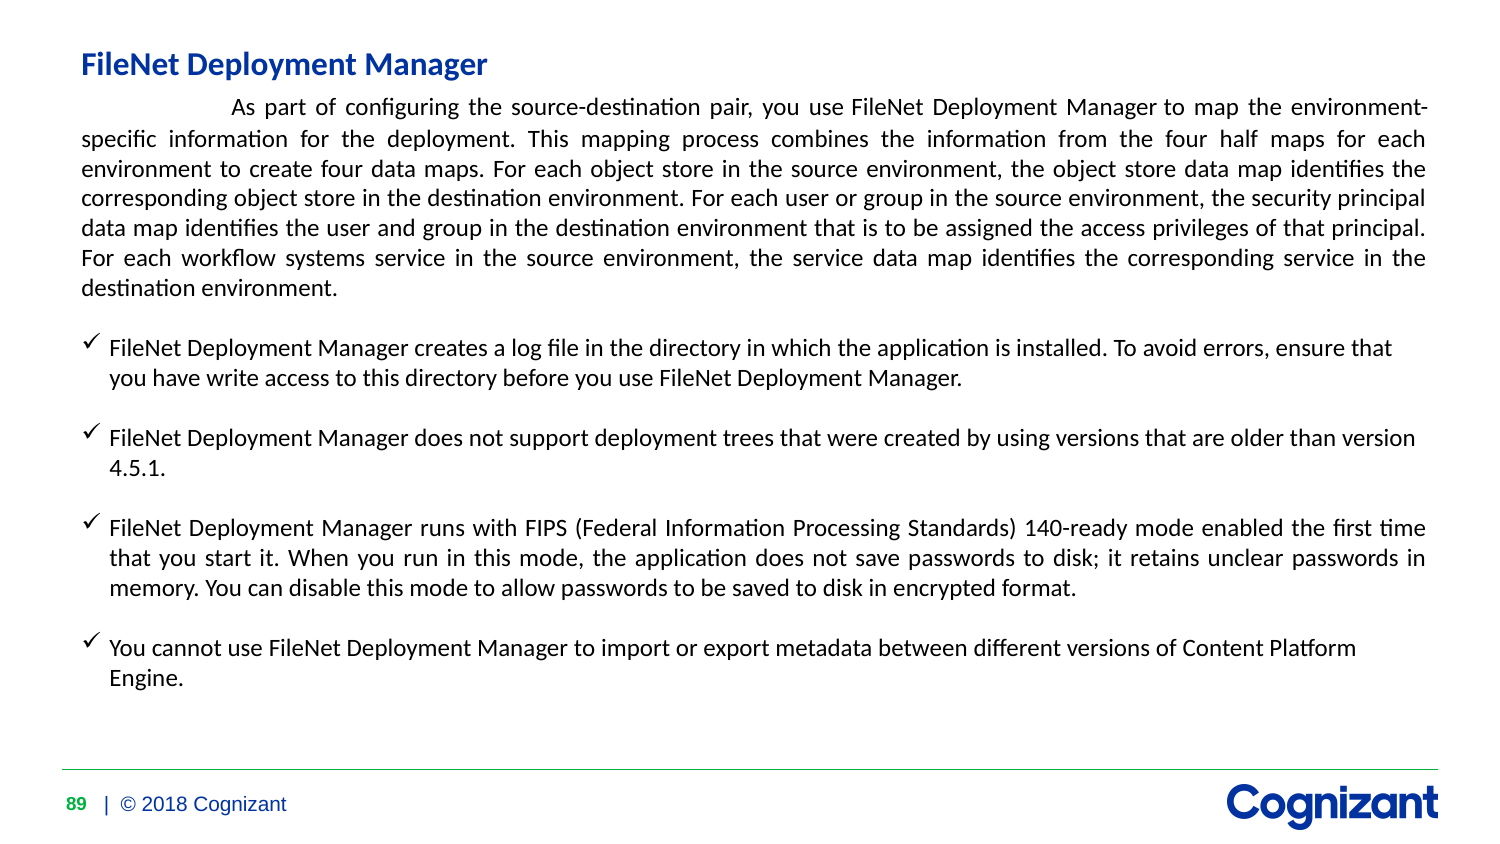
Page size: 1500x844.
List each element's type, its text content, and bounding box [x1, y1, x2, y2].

picture [1227, 819, 1438, 830]
text_box FileNet Deployment Manager As part of configuring the source-destination pair, you use FileNet Deployment Manager to map the environment-specific information for the deployment. This mapping process combines the information from the four half maps for each environment to create four data maps. For each object store in the source environment, the object store data map identifies the corresponding object store in the destination environment. For each user or group in the source environment, the security principal data map identifies the user and group in the destination environment that is to be assigned the access privileges of that principal. For each workflow systems service in the source environment, the service data map identifies the corresponding service in the destination environment. FileNet Deployment Manager creates a log file in the directory in which the application is installed. To avoid errors, ensure that you have write access to this directory before you use FileNet Deployment Manager. FileNet Deployment Manager does not support deployment trees that were created by using versions that are older than version 4.5.1. FileNet Deployment Manager runs with FIPS (Federal Information Processing Standards) 140-ready mode enabled the first time that you start it. When you run in this mode, the application does not save passwords to disk; it retains unclear passwords in memory. You can disable this mode to allow passwords to be saved to disk in encrypted format. You cannot use FileNet Deployment Manager to import or export metadata between different versions of Content Platform Engine. [66, 34, 1444, 819]
slide_number 89 [66, 790, 104, 817]
